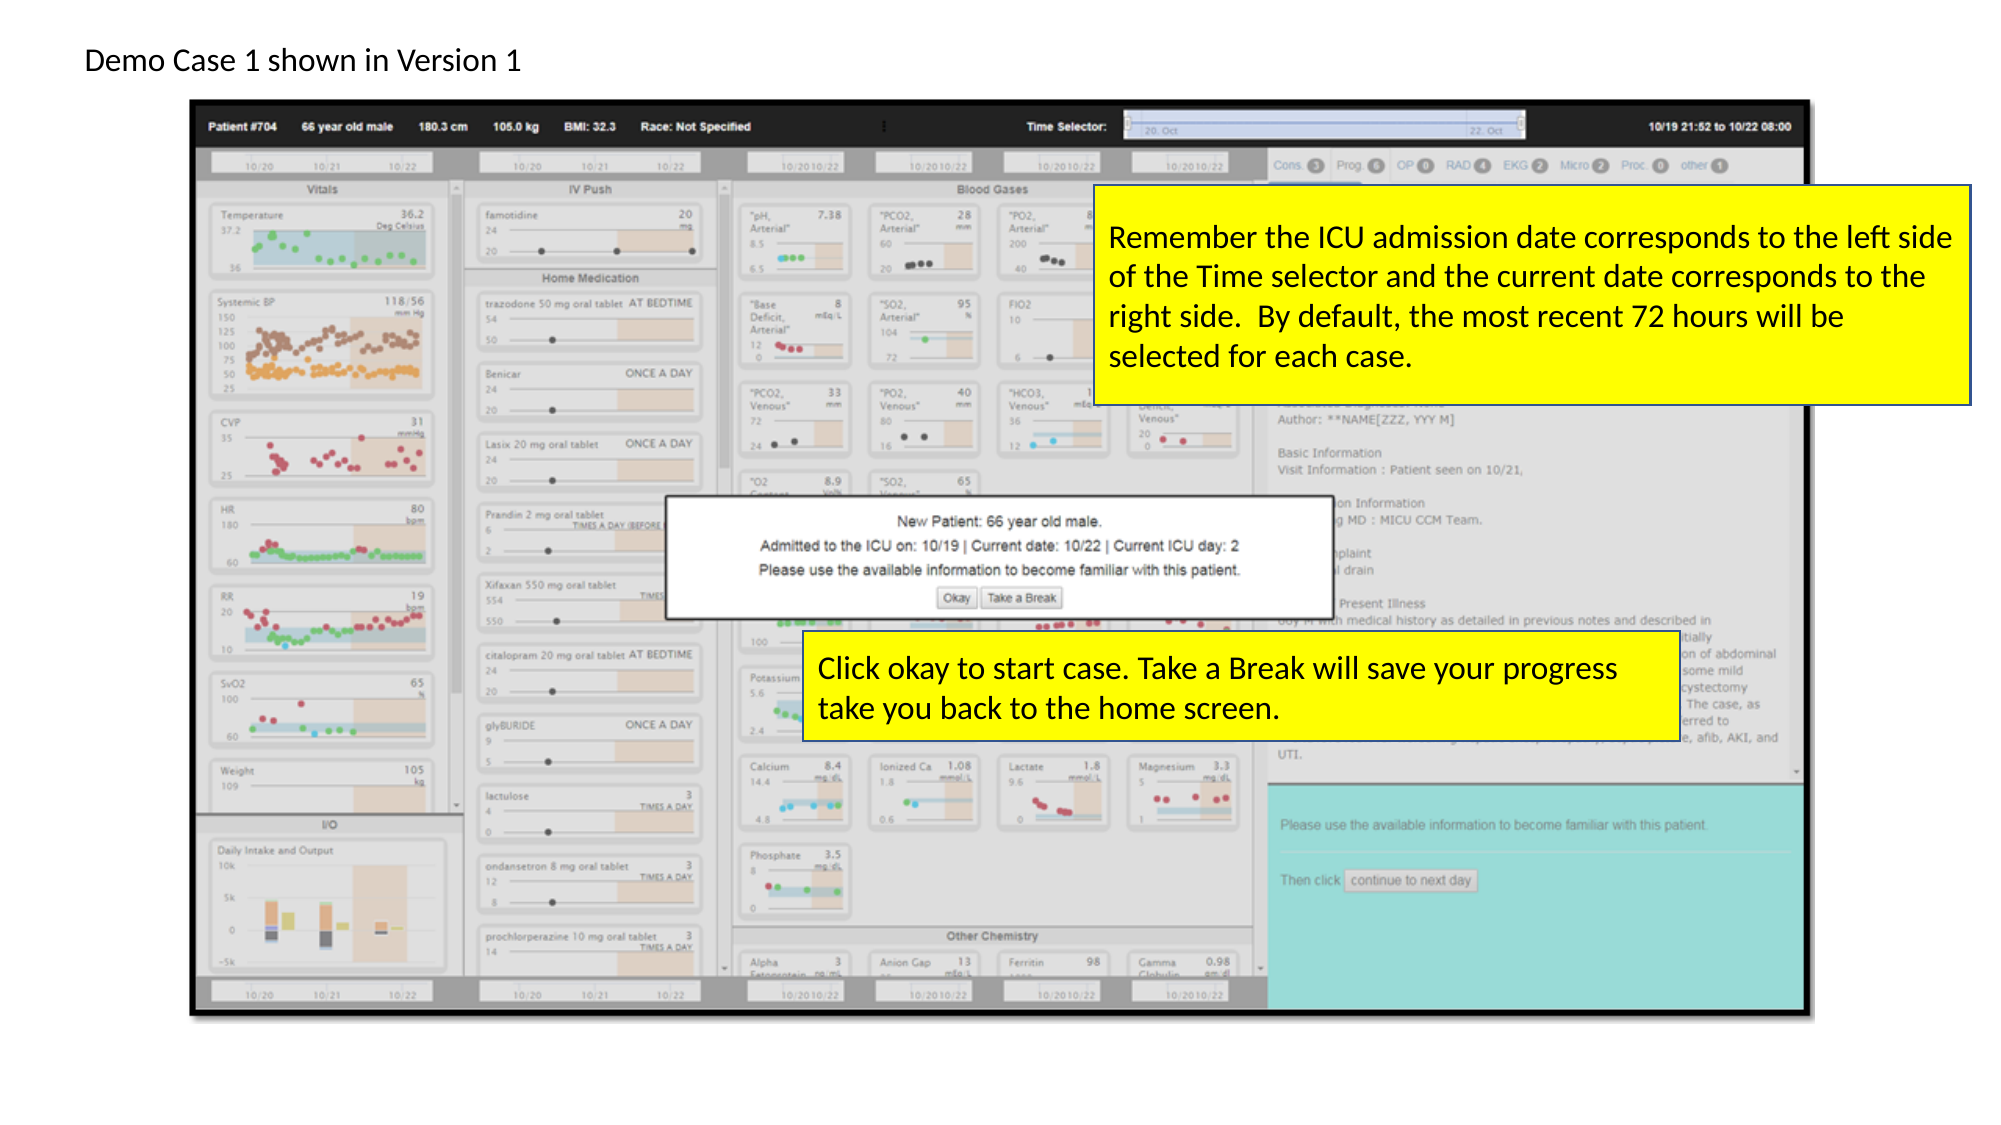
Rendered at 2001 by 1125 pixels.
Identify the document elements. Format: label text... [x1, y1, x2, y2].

picture [185, 95, 1815, 1024]
text_box Remember the ICU admission date corresponds to the left side of the Time selector and the current date corresponds to the right side. By default, the most recent 72 hours will be selected for each case. [1815, 184, 1972, 406]
text_box Demo Case 1 shown in Version 1 [69, 24, 638, 93]
